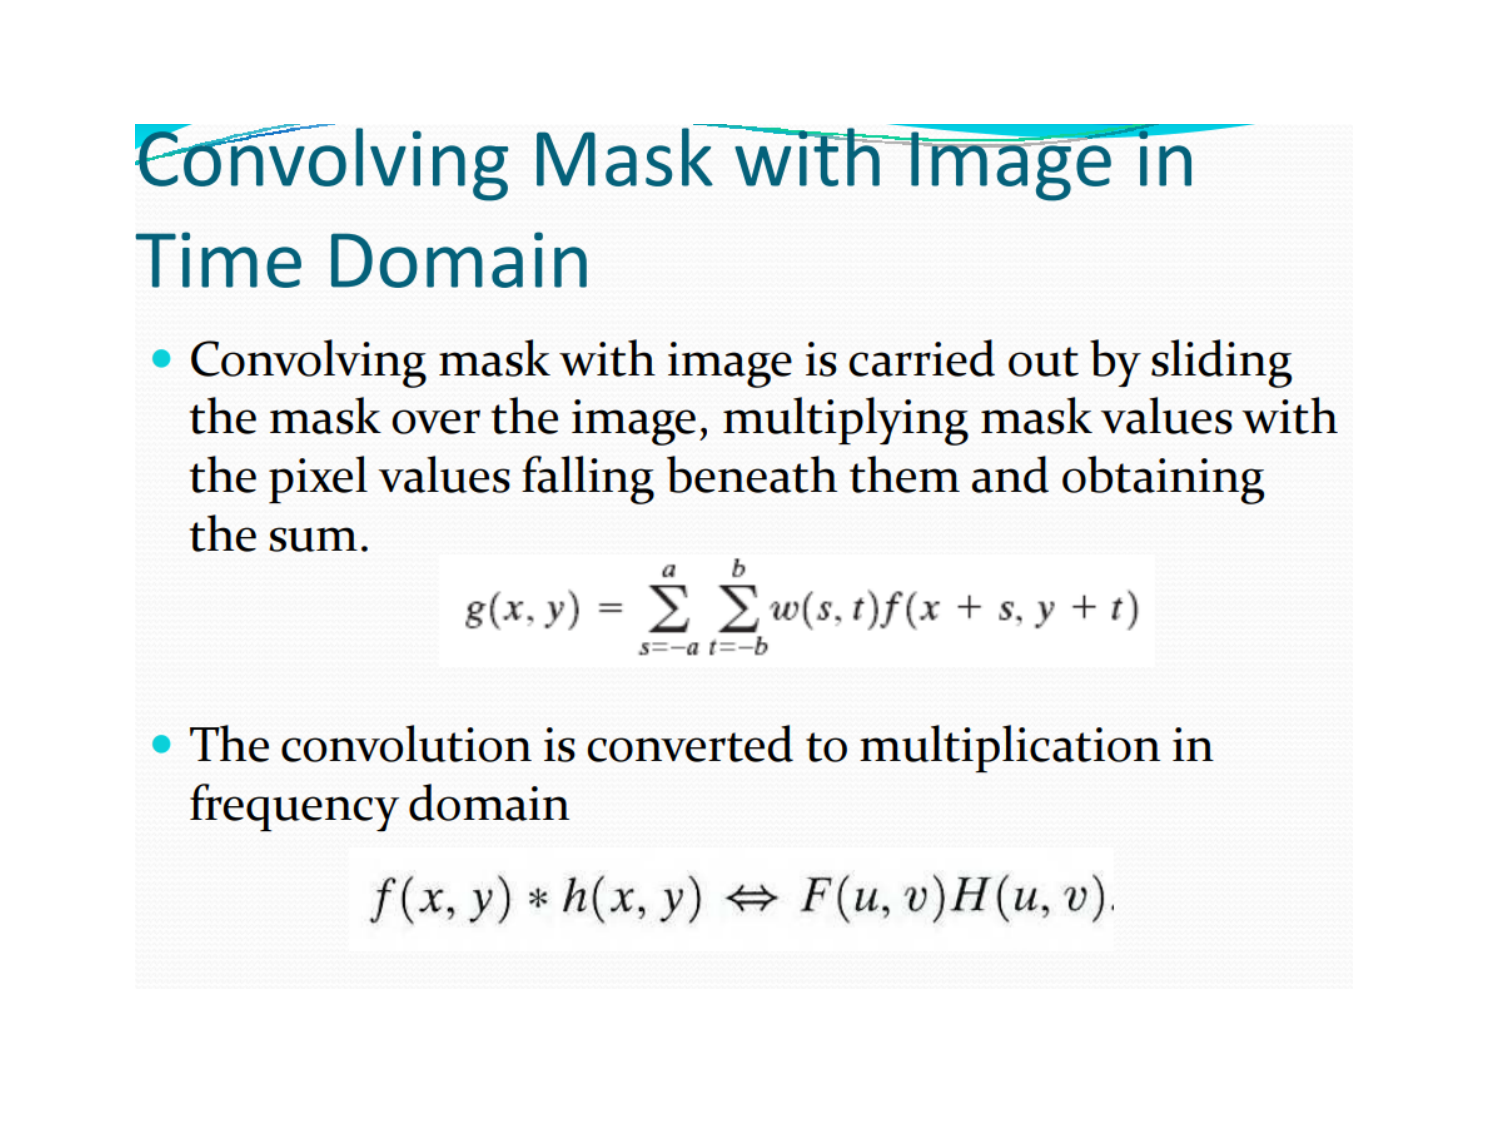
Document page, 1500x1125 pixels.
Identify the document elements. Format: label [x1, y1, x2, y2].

list [135, 124, 1353, 989]
